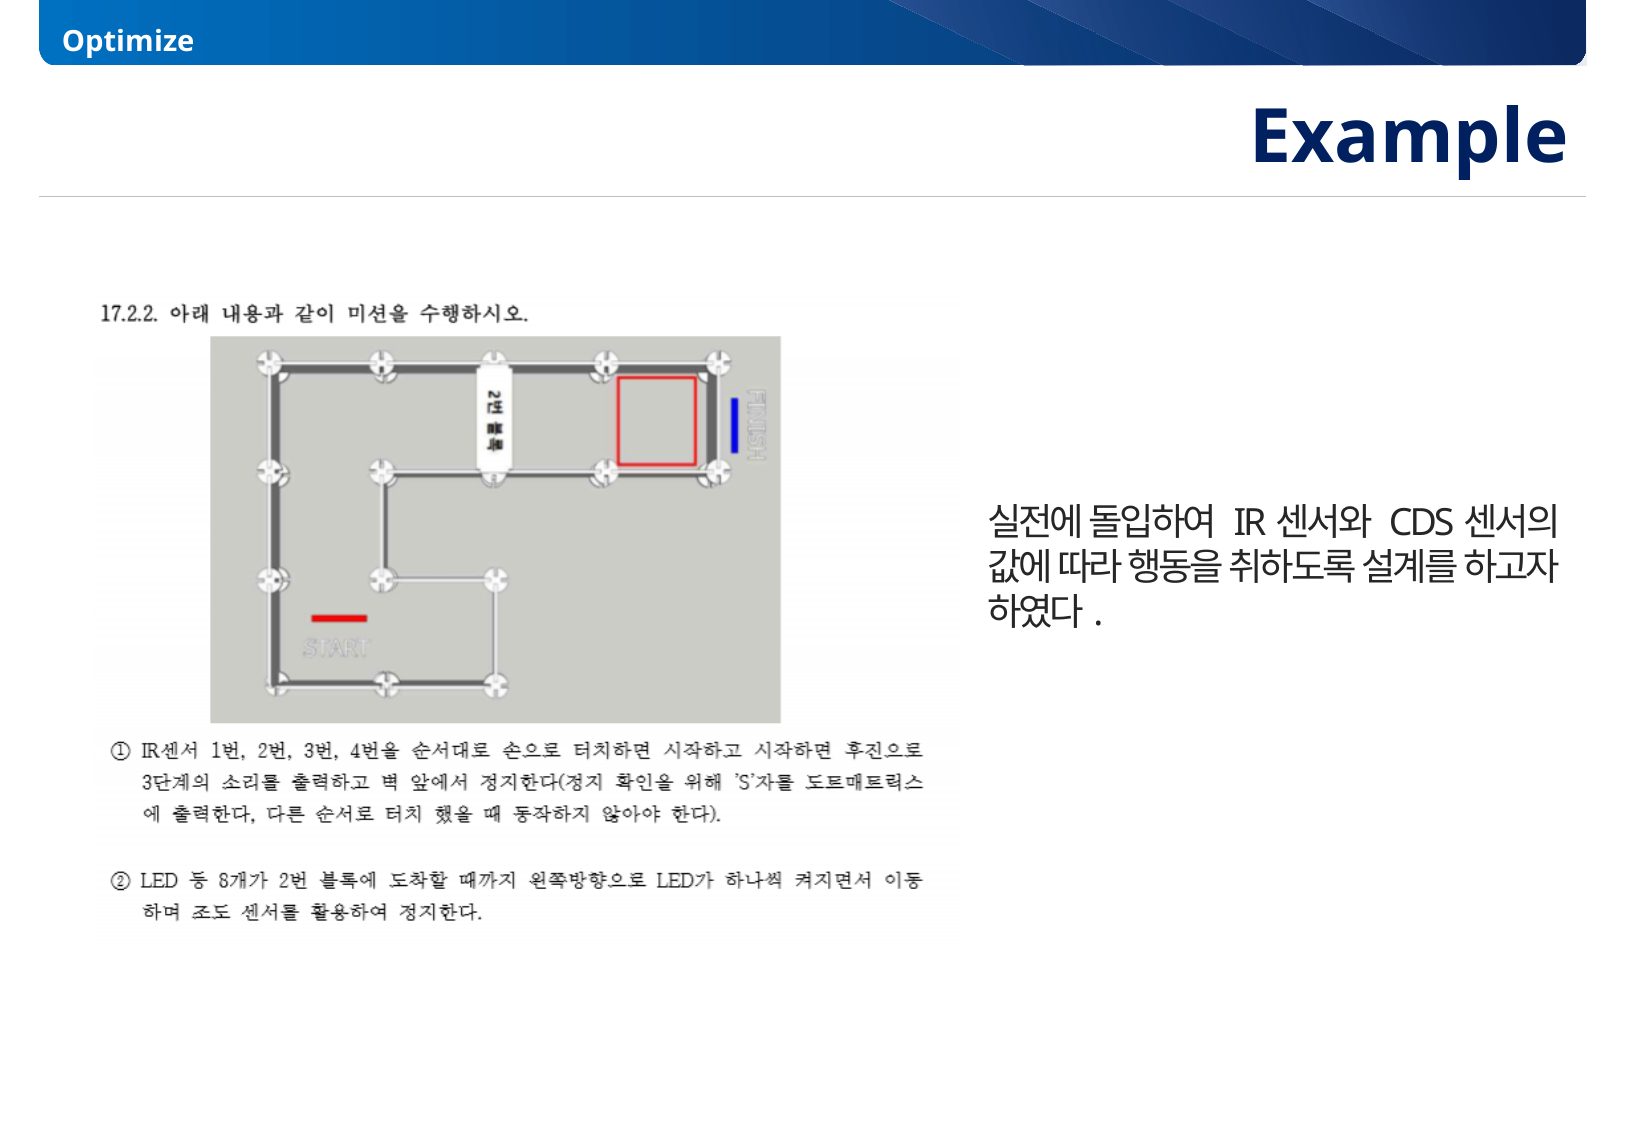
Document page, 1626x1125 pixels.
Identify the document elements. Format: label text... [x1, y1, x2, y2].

picture [91, 294, 961, 946]
title Example [41, 80, 1584, 185]
text_box 실전에 돌입하여 IR센서와 CDS센서의 값에 따라 행동을 취하도록 설계를 하고자 하였다. [972, 490, 1584, 641]
list Optimize [47, 18, 1087, 66]
